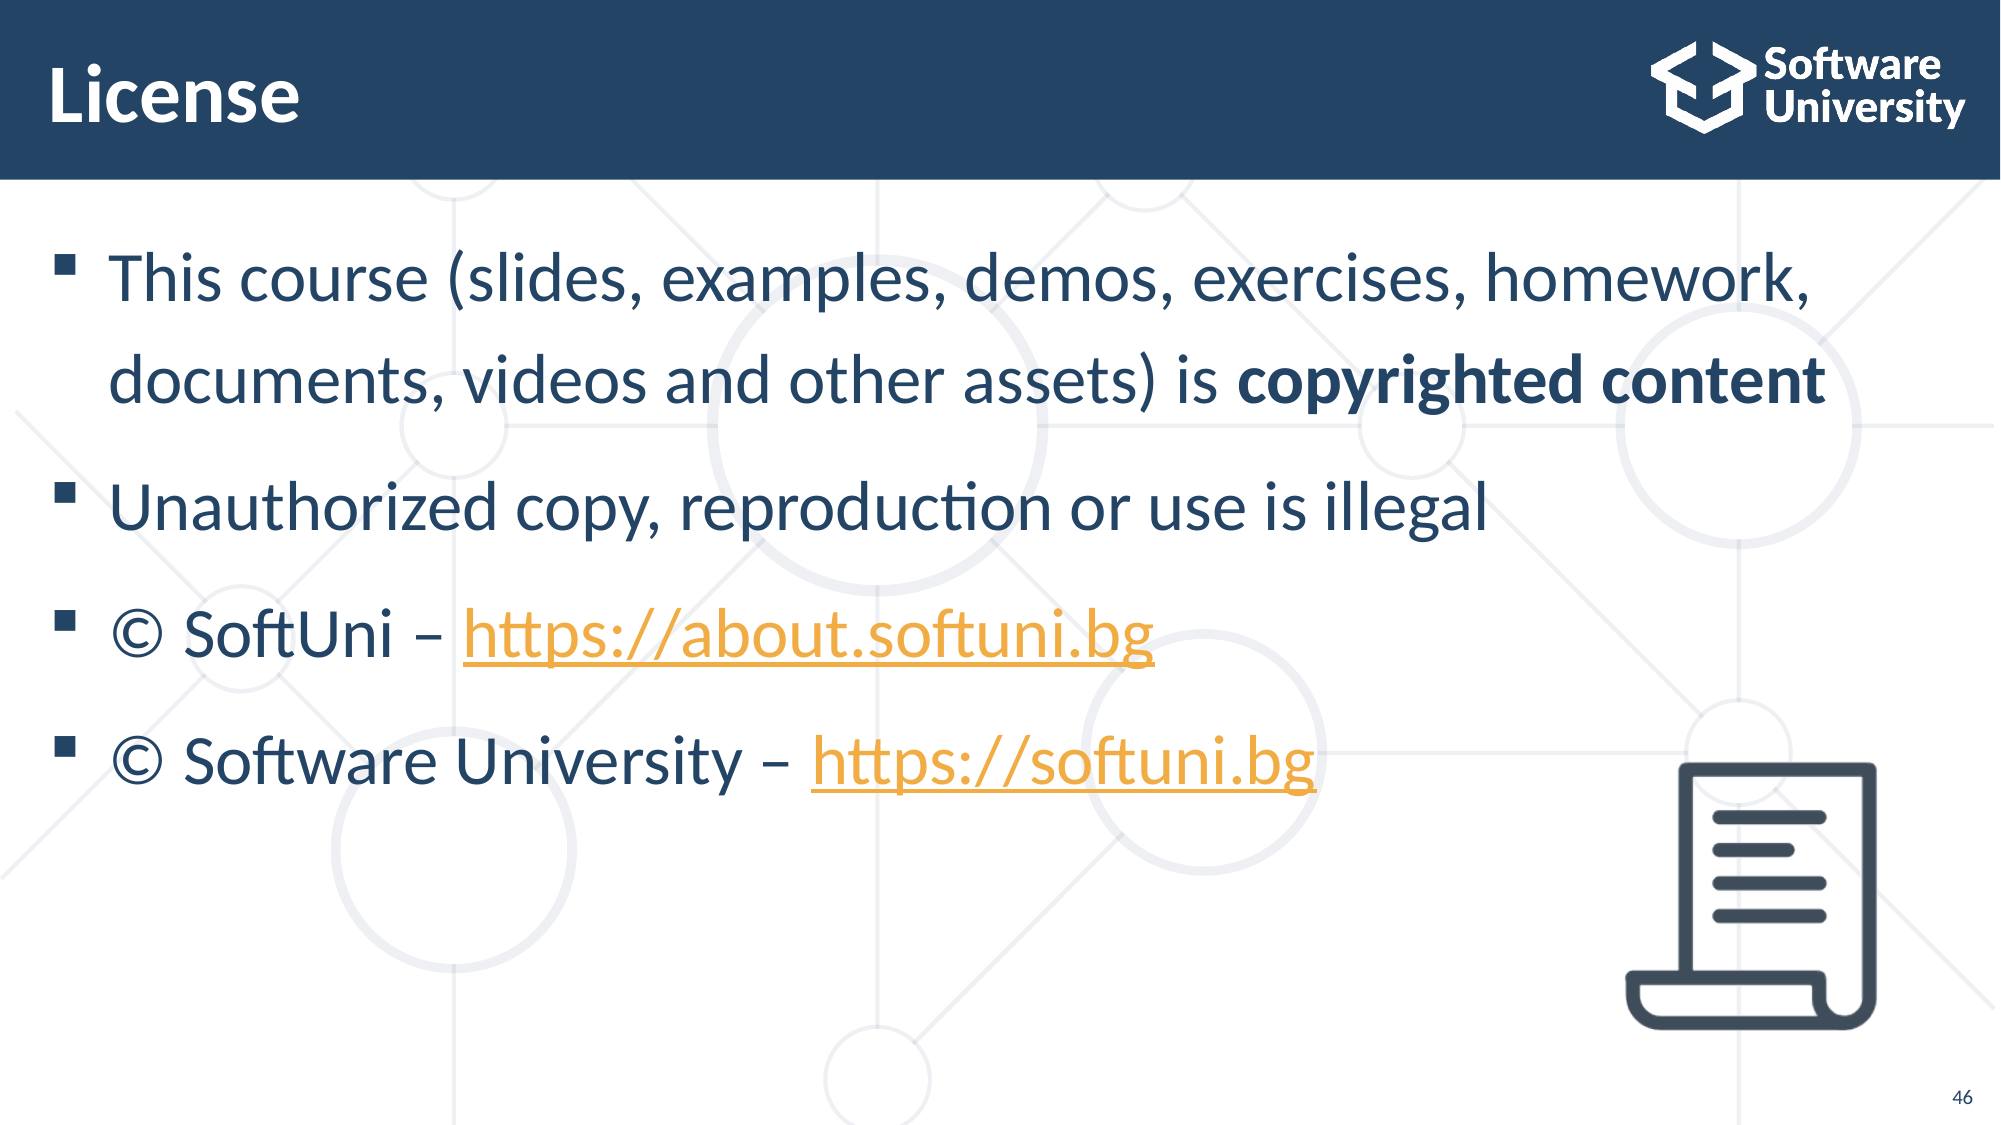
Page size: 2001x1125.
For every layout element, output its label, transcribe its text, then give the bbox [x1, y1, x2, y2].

list This course (slides, examples, demos, exercises, homework, documents, videos and other assets) is copyrighted content Unauthorized copy, reproduction or use is illegal © SoftUni – https://about.softuni.bg © Software University – https://softuni.bg [31, 208, 1970, 1104]
title License [31, 16, 1625, 162]
picture [1651, 41, 1966, 134]
slide_number 46 [1927, 1067, 1989, 1117]
picture [1598, 728, 1916, 1065]
